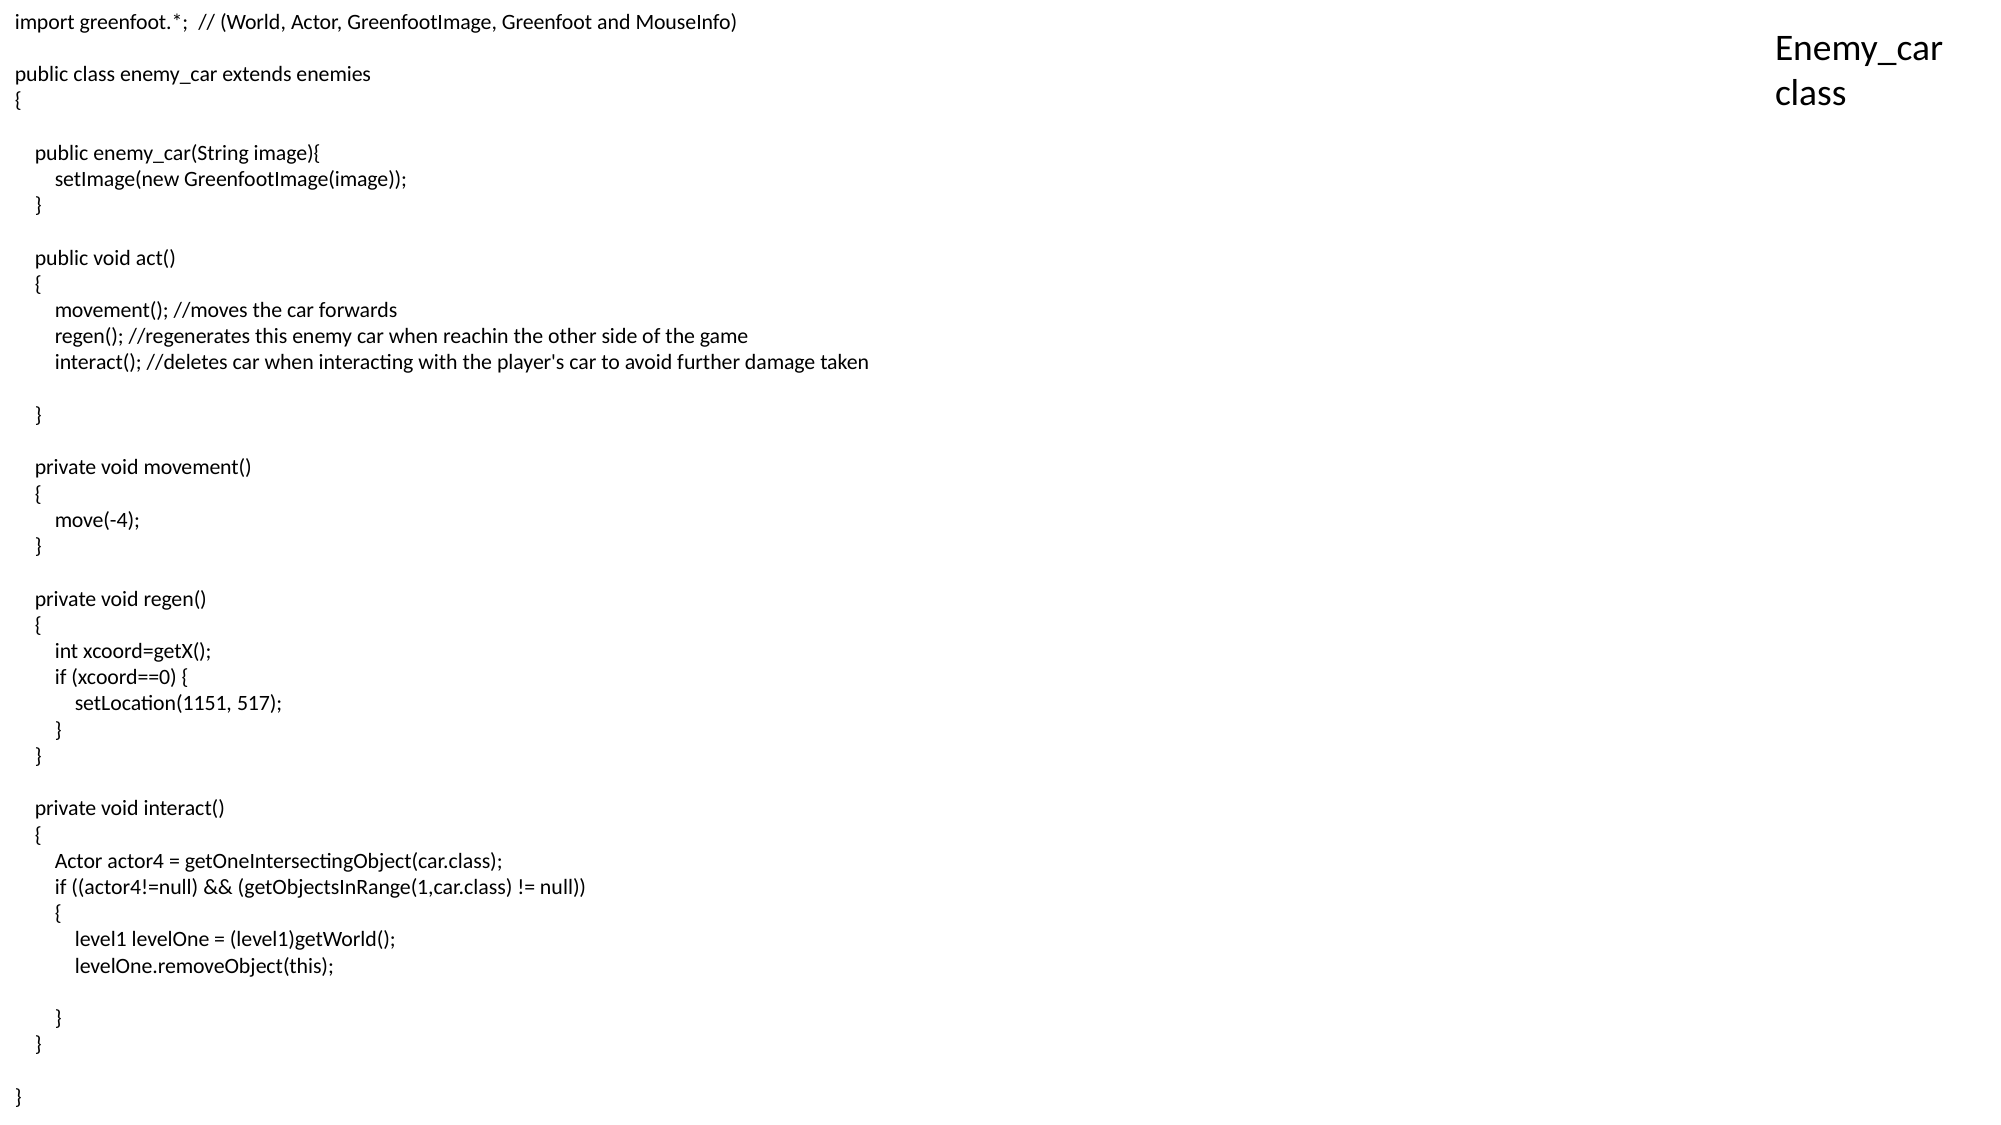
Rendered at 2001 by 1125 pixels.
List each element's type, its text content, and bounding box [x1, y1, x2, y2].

text_box import greenfoot.*; // (World, Actor, GreenfootImage, Greenfoot and MouseInfo) public class enemy_car extends enemies { public enemy_car(String image){ setImage(new GreenfootImage(image)); } public void act() { movement(); //moves the car forwards regen(); //regenerates this enemy car when reachin the other side of the game interact(); //deletes car when interacting with the player's car to avoid further damage taken } private void movement() { move(-4); } private void regen() { int xcoord=getX(); if (xcoord==0) { setLocation(1151, 517); } } private void interact() { Actor actor4 = getOneIntersectingObject(car.class); if ((actor4!=null) && (getObjectsInRange(1,car.class) != null)) { level1 levelOne = (level1)getWorld(); levelOne.removeObject(this); } } } [0, 0, 1000, 1116]
text_box Enemy_car class [1760, 15, 1981, 121]
